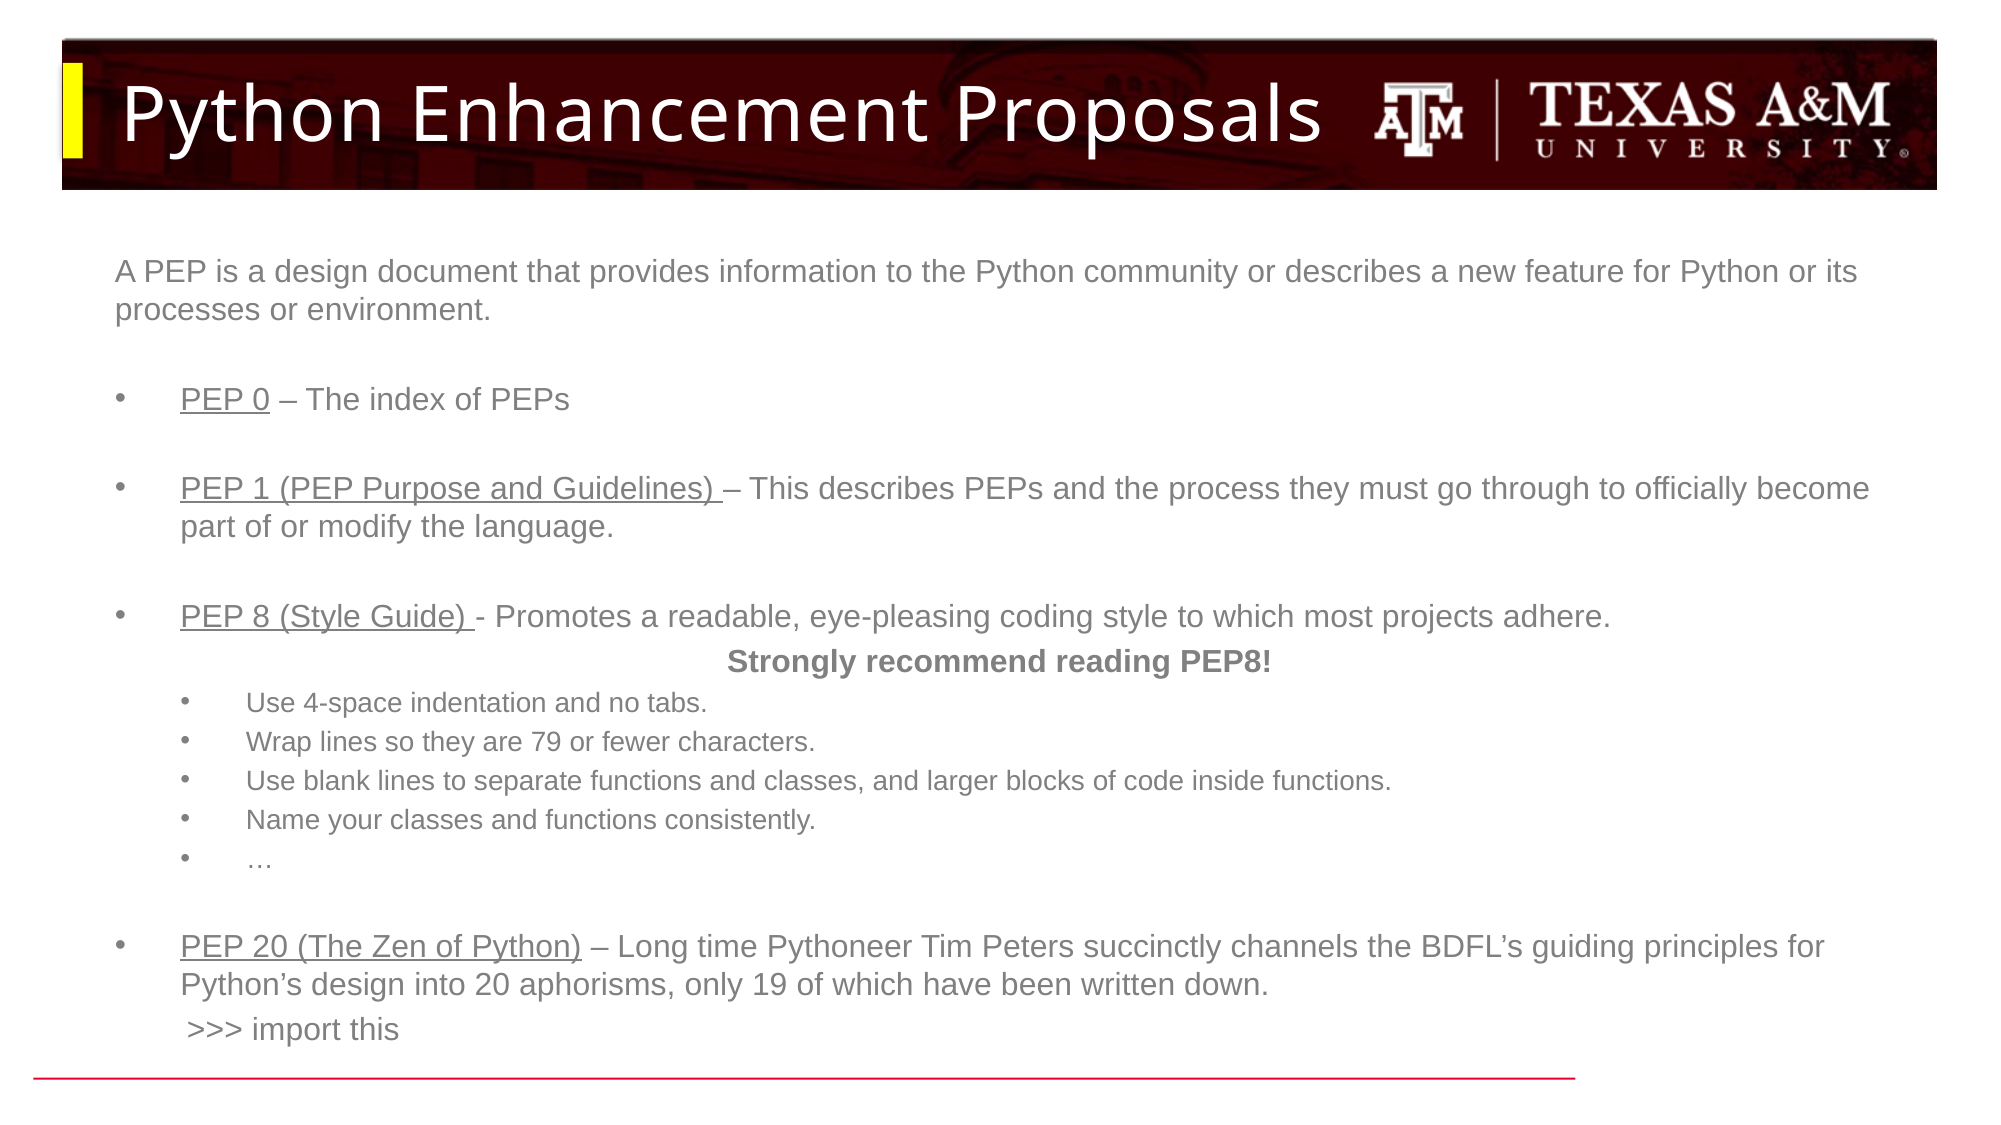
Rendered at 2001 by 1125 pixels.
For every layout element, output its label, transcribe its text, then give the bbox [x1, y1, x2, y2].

picture [1367, 37, 1937, 190]
list A PEP is a design document that provides information to the Python community or describes a new feature for Python or its processes or environment. PEP 0 – The index of PEPs PEP 1 (PEP Purpose and Guidelines) – This describes PEPs and the process they must go through to officially become part of or modify the language. PEP 8 (Style Guide) - Promotes a readable, eye-pleasing coding style to which most projects adhere. Strongly recommend reading PEP8! Use 4-space indentation and no tabs. Wrap lines so they are 79 or fewer characters. Use blank lines to separate functions and classes, and larger blocks of code inside functions. Name your classes and functions consistently. … PEP 20 (The Zen of Python) – Long time Pythoneer Tim Peters succinctly channels the BDFL’s guiding principles for Python’s design into 20 aphorisms, only 19 of which have been written down. >>> import this [99, 242, 1900, 1070]
title Python Enhancement Proposals [105, 16, 1367, 205]
picture [62, 37, 105, 190]
